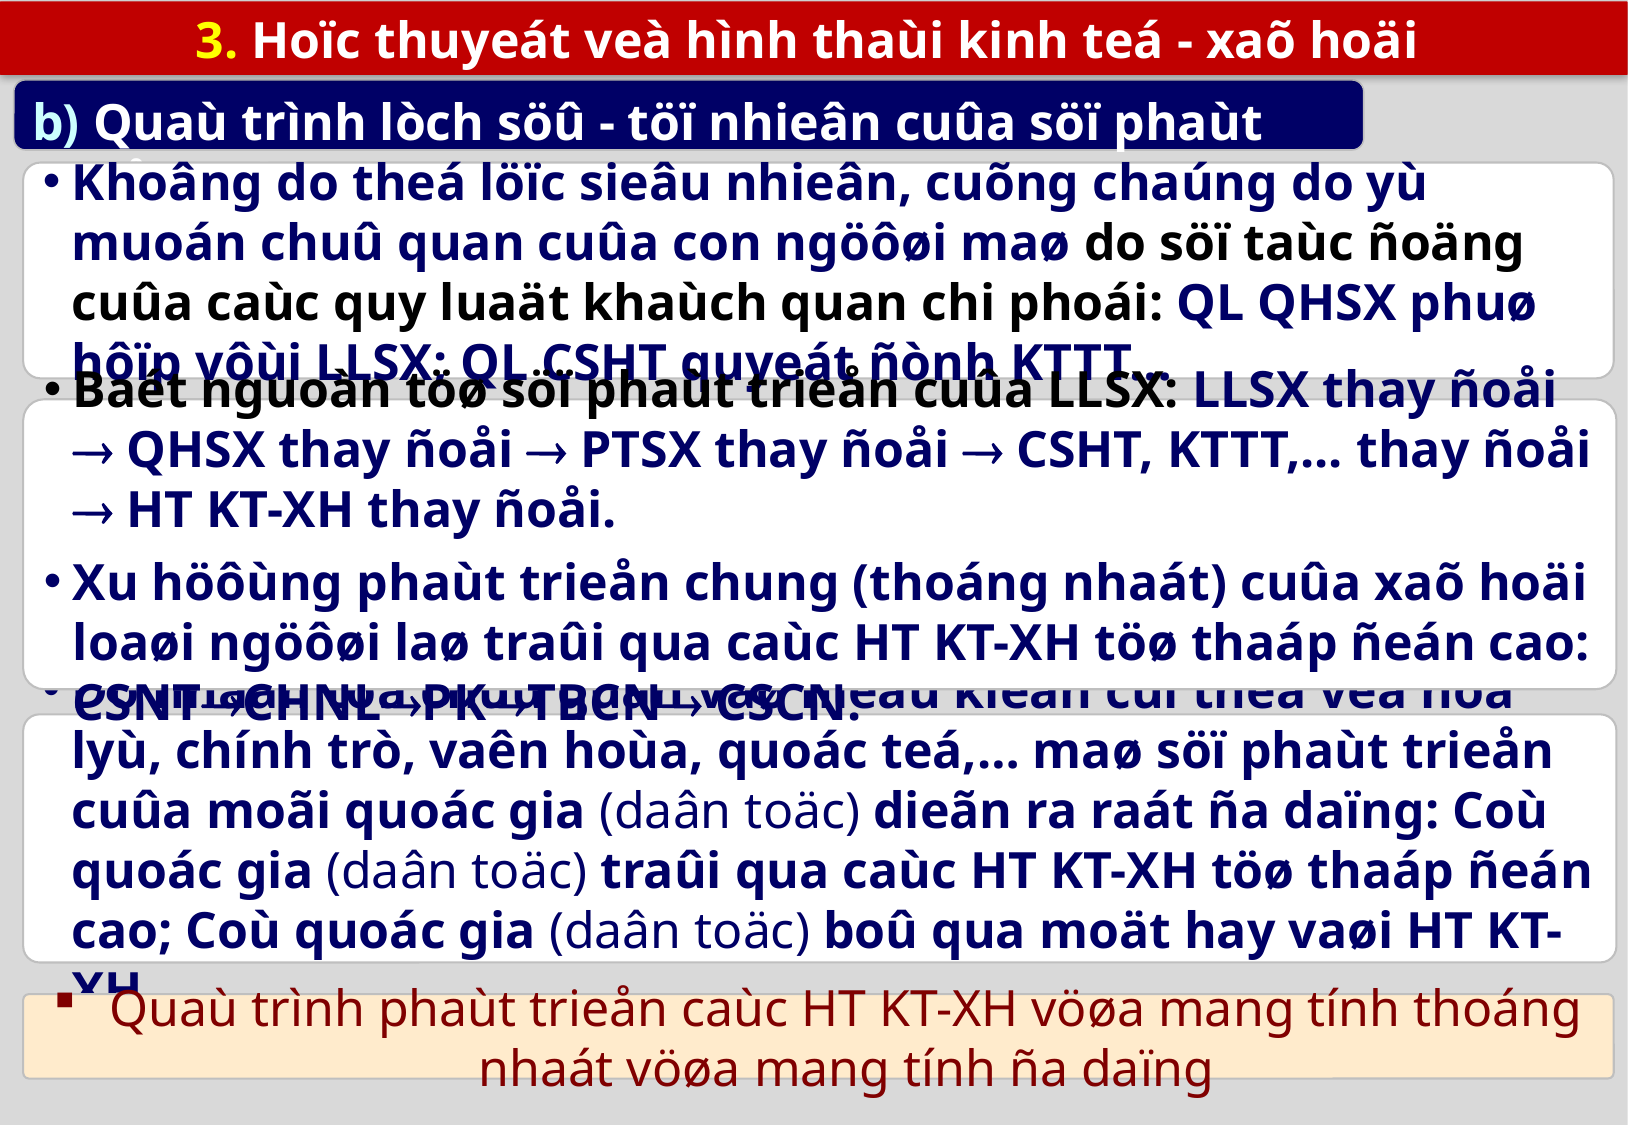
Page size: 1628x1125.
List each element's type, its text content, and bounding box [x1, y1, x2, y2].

text_box Do nhaân toá chuû quan vaø ñieàu kieän cuï theå veà ñòa lyù, chính trò, vaên hoùa, quoác teá,… maø söï phaùt trieån cuûa moãi quoác gia (daân toäc) dieãn ra raát ña daïng: Coù quoác gia (daân toäc) traûi qua caùc HT KT-XH töø thaáp ñeán cao; Coù quoác gia (daân toäc) boû qua moät hay vaøi HT KT-XH. [21, 712, 1619, 965]
text_box Baét nguoàn töø söï phaùt trieån cuûa LLSX: LLSX thay ñoåi  QHSX thay ñoåi  PTSX thay ñoåi  CSHT, KTTT,... thay ñoåi  HT KT-XH thay ñoåi. Xu höôùng phaùt trieån chung (thoáng nhaát) cuûa xaõ hoäi loaøi ngöôøi laø traûi qua caùc HT KT-XH töø thaáp ñeán cao: CSNTCHNLPKTBCN CSCN. [21, 397, 1619, 692]
text_box Quaù trình phaùt trieån caùc HT KT-XH vöøa mang tính thoáng nhaát vöøa mang tính ña daïng [21, 991, 1616, 1081]
text_box 3. Hoïc thuyeát veà hình thaùi kinh teá - xaõ hoäi [0, 1, 1628, 75]
text_box b) Quaù trình lòch söû - töï nhieân cuûa söï phaùt trieån caùc HT KT-XH [13, 87, 1364, 150]
text_box Khoâng do theá löïc sieâu nhieân, cuõng chaúng do yù muoán chuû quan cuûa con ngöôøi maø do söï taùc ñoäng cuûa caùc quy luaät khaùch quan chi phoái: QL QHSX phuø hôïp vôùi LLSX; QL CSHT quyeát ñònh KTTT… [21, 160, 1616, 381]
